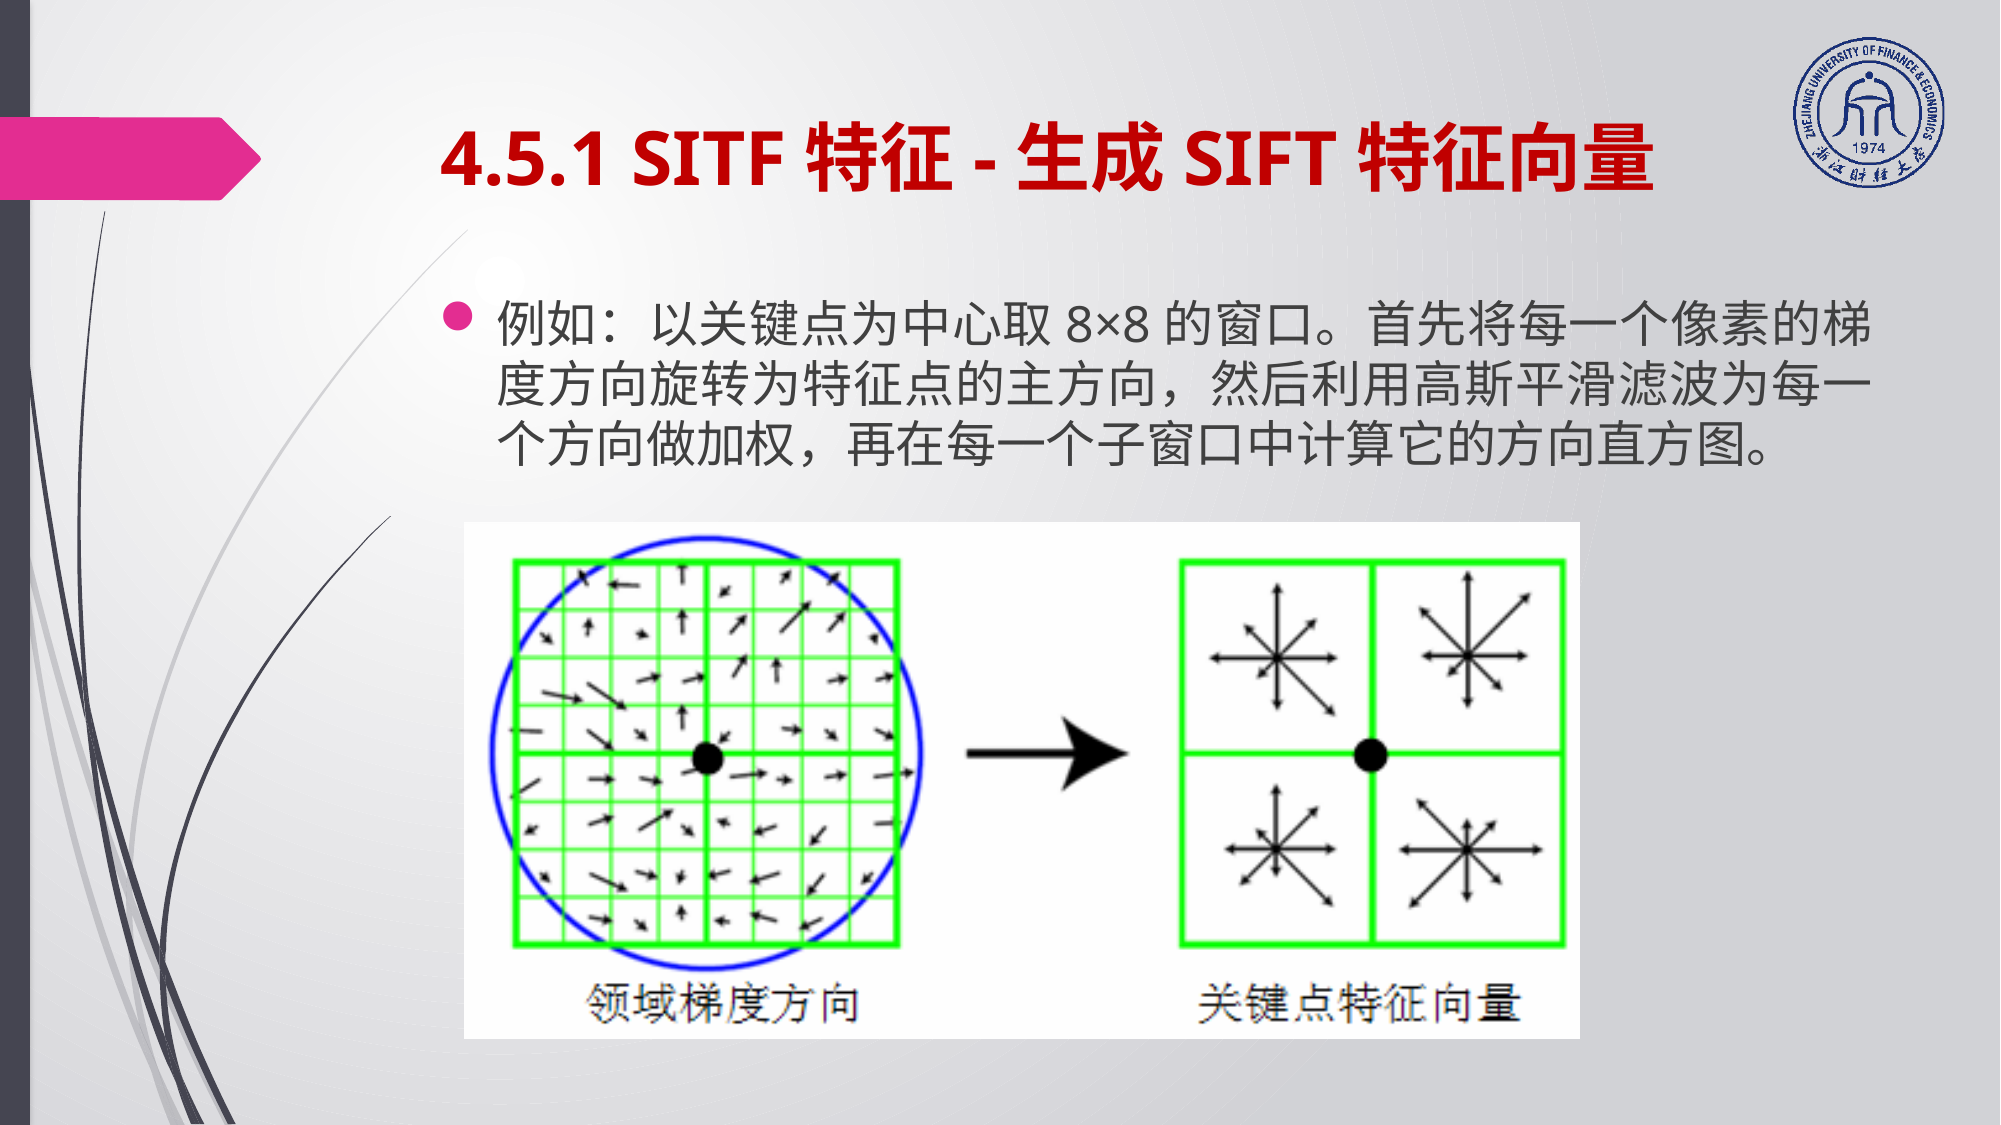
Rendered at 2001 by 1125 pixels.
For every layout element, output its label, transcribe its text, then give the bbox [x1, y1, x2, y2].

picture [464, 522, 1581, 1039]
title 4.5.1 SITF特征-生成SIFT特征向量 [425, 102, 1888, 284]
list 例如：以关键点为中心取8×8的窗口。首先将每一个像素的梯度方向旋转为特征点的主方向，然后利用高斯平滑滤波为每一个方向做加权，再在每一个子窗口中计算它的方向直方图。 [424, 284, 1888, 905]
picture [1793, 37, 1945, 188]
